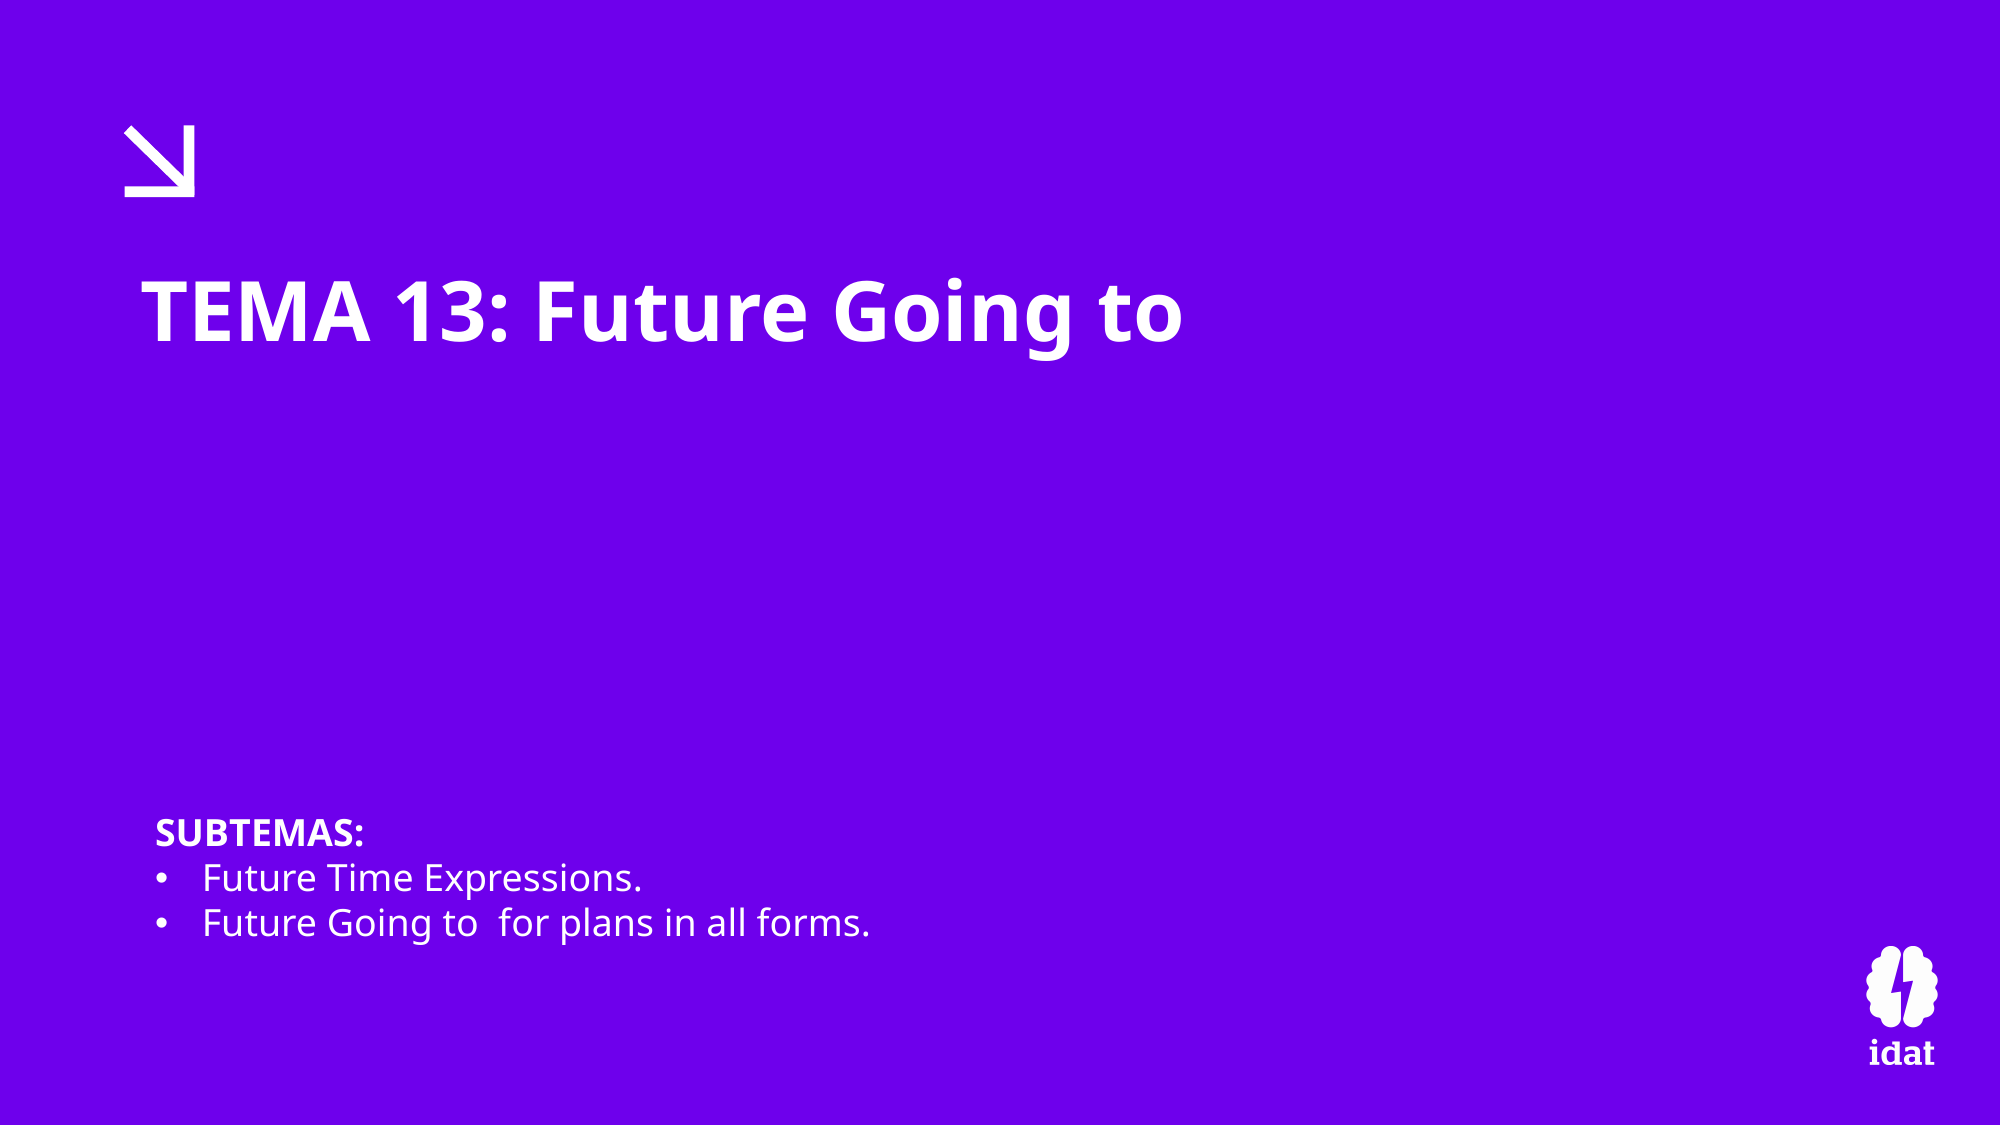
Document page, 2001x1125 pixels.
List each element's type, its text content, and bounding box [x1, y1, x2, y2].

list TEMA 13: Future Going to [140, 252, 1655, 563]
picture [1866, 946, 1938, 1065]
text_box SUBTEMAS: Future Time Expressions. Future Going to for plans in all forms. [140, 711, 1545, 952]
